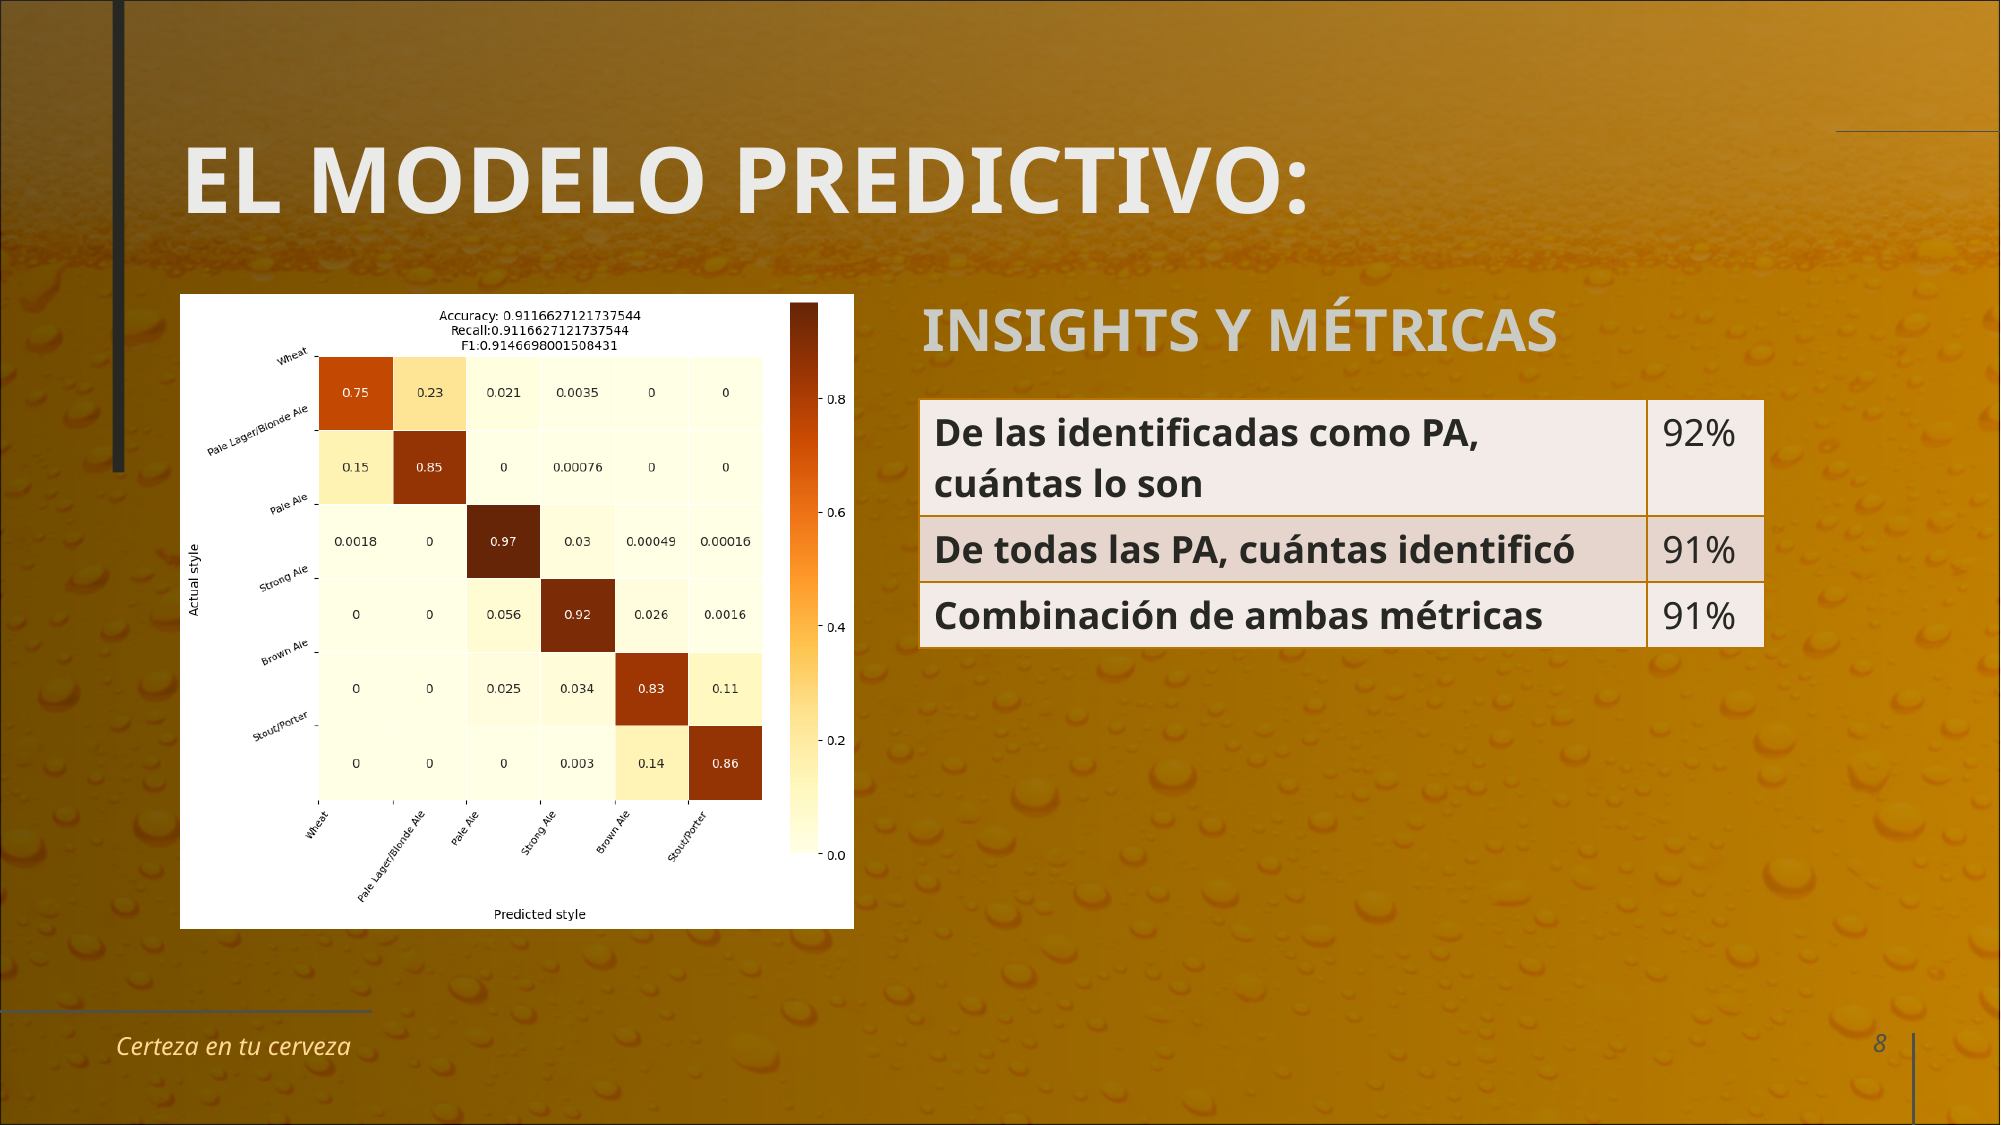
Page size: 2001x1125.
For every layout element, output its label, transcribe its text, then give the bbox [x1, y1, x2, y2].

table_cell 91% [1648, 583, 1764, 647]
picture [180, 294, 854, 929]
footer Certeza en tu cerveza [100, 1015, 636, 1075]
slide_number 8 [1451, 1015, 1902, 1075]
title EL MODELO PREDICTIVO: [165, 50, 1601, 241]
table_cell 91% [1648, 517, 1764, 581]
text_box INSIGHTS Y MÉTRICAS [907, 294, 1895, 374]
table_header 92% [1648, 400, 1764, 515]
table_header De las identificadas como PA, cuántas lo son [920, 400, 1646, 515]
table_cell De todas las PA, cuántas identificó [920, 517, 1646, 581]
table_cell Combinación de ambas métricas [920, 583, 1646, 647]
